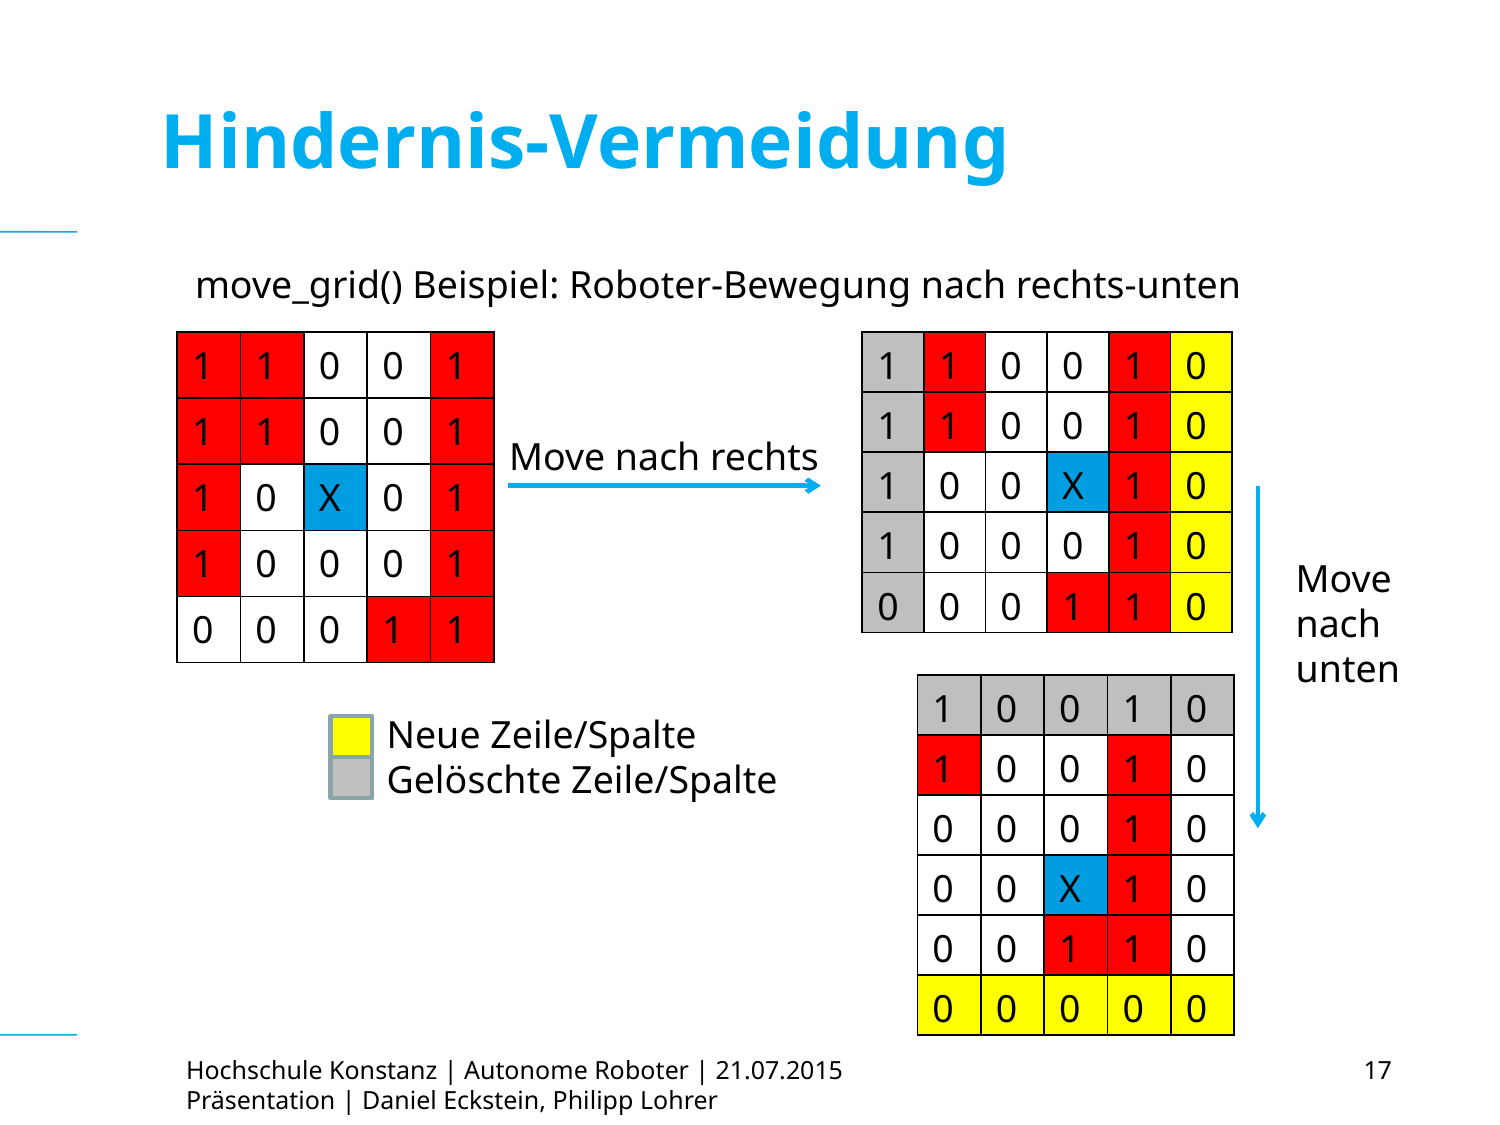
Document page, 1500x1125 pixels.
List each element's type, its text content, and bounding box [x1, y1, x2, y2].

table_cell 1 [178, 531, 240, 596]
table_cell 0 [982, 976, 1043, 1034]
table_cell 0 [178, 597, 240, 662]
table_cell 1 [368, 597, 430, 662]
table_cell 0 [1171, 513, 1231, 572]
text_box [1257, 485, 1416, 829]
table_cell 0 [986, 393, 1046, 451]
table_cell 0 [368, 531, 430, 596]
table_header 1 [863, 333, 923, 391]
table_cell 0 [918, 976, 980, 1034]
table_cell 0 [368, 465, 430, 530]
table_cell 0 [925, 513, 985, 572]
table_cell 1 [1110, 453, 1170, 511]
table_cell 0 [986, 453, 1046, 511]
table_cell 1 [178, 399, 240, 463]
table_cell 0 [305, 597, 366, 662]
table_cell 0 [925, 573, 985, 632]
table_cell 1 [431, 531, 493, 596]
table_header 1 [925, 333, 985, 391]
table_cell 0 [918, 856, 980, 914]
table_header 0 [982, 676, 1043, 734]
table_cell 1 [1110, 573, 1170, 632]
table_cell 0 [982, 796, 1043, 854]
text_box move_grid() Beispiel: Roboter-Bewegung nach rechts-unten [180, 253, 1257, 314]
table_cell 0 [982, 856, 1043, 914]
table_cell 0 [1171, 573, 1231, 632]
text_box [488, 424, 841, 486]
table_cell 1 [863, 393, 923, 451]
table_cell 0 [241, 465, 303, 530]
table_cell X [1048, 453, 1108, 511]
table_cell 0 [305, 399, 366, 463]
table_cell 1 [431, 465, 493, 530]
table_cell 1 [1048, 573, 1108, 632]
table_header 1 [241, 333, 303, 397]
table_cell 1 [431, 597, 493, 662]
table_cell 1 [863, 513, 923, 572]
table_cell 0 [368, 399, 430, 463]
table_cell 0 [1172, 976, 1233, 1034]
table_cell 0 [305, 531, 366, 596]
table_cell 0 [982, 916, 1043, 974]
table_cell 0 [1171, 453, 1231, 511]
table_cell 1 [1108, 736, 1170, 794]
table_header 1 [178, 333, 240, 397]
table_header 1 [1108, 676, 1170, 734]
table_cell 1 [1110, 513, 1170, 572]
table_cell 1 [1110, 393, 1170, 451]
table_header 0 [986, 333, 1046, 391]
table_header 0 [1048, 333, 1108, 391]
table_cell 0 [863, 573, 923, 632]
table_cell 0 [1171, 393, 1231, 451]
table_cell 1 [1108, 796, 1170, 854]
table_cell 0 [1172, 916, 1233, 974]
table_cell 0 [1048, 513, 1108, 572]
table_header 0 [1045, 676, 1107, 734]
table_header 1 [431, 333, 493, 397]
table_cell 0 [1172, 796, 1233, 854]
table_cell 1 [431, 399, 493, 463]
table_header 0 [1172, 676, 1233, 734]
table_header 0 [368, 333, 430, 397]
table_cell 0 [1045, 796, 1107, 854]
table_cell 0 [1108, 976, 1170, 1034]
table_cell X [305, 465, 366, 530]
table_cell 1 [925, 393, 985, 451]
table_cell 1 [178, 465, 240, 530]
table_cell 1 [1045, 916, 1107, 974]
table_cell 0 [925, 453, 985, 511]
table_header 0 [305, 333, 366, 397]
table_cell 1 [918, 736, 980, 794]
table_cell 0 [1048, 393, 1108, 451]
table_cell 0 [1045, 736, 1107, 794]
title Hindernis-Vermeidung [145, 45, 1412, 233]
table_cell 1 [1108, 916, 1170, 974]
table_cell 0 [982, 736, 1043, 794]
table_cell X [1045, 856, 1107, 914]
table_cell 0 [1172, 736, 1233, 794]
table_header 1 [918, 676, 980, 734]
table_cell 1 [241, 399, 303, 463]
table_cell 1 [1108, 856, 1170, 914]
table_cell 0 [241, 531, 303, 596]
table_cell 0 [986, 513, 1046, 572]
table_cell 0 [241, 597, 303, 662]
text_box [330, 703, 841, 811]
table_cell 1 [863, 453, 923, 511]
table_cell 0 [986, 573, 1046, 632]
table_cell 0 [918, 916, 980, 974]
table_cell 0 [918, 796, 980, 854]
table_header 0 [1171, 333, 1231, 391]
table_cell 0 [1045, 976, 1107, 1034]
slide_number 17 [1210, 1046, 1407, 1125]
footer Hochschule Konstanz | Autonome Roboter | 21.07.2015 Präsentation | Daniel Eckstein, Philipp Lohrer [171, 1046, 1164, 1125]
table_cell 0 [1172, 856, 1233, 914]
table_header 1 [1110, 333, 1170, 391]
